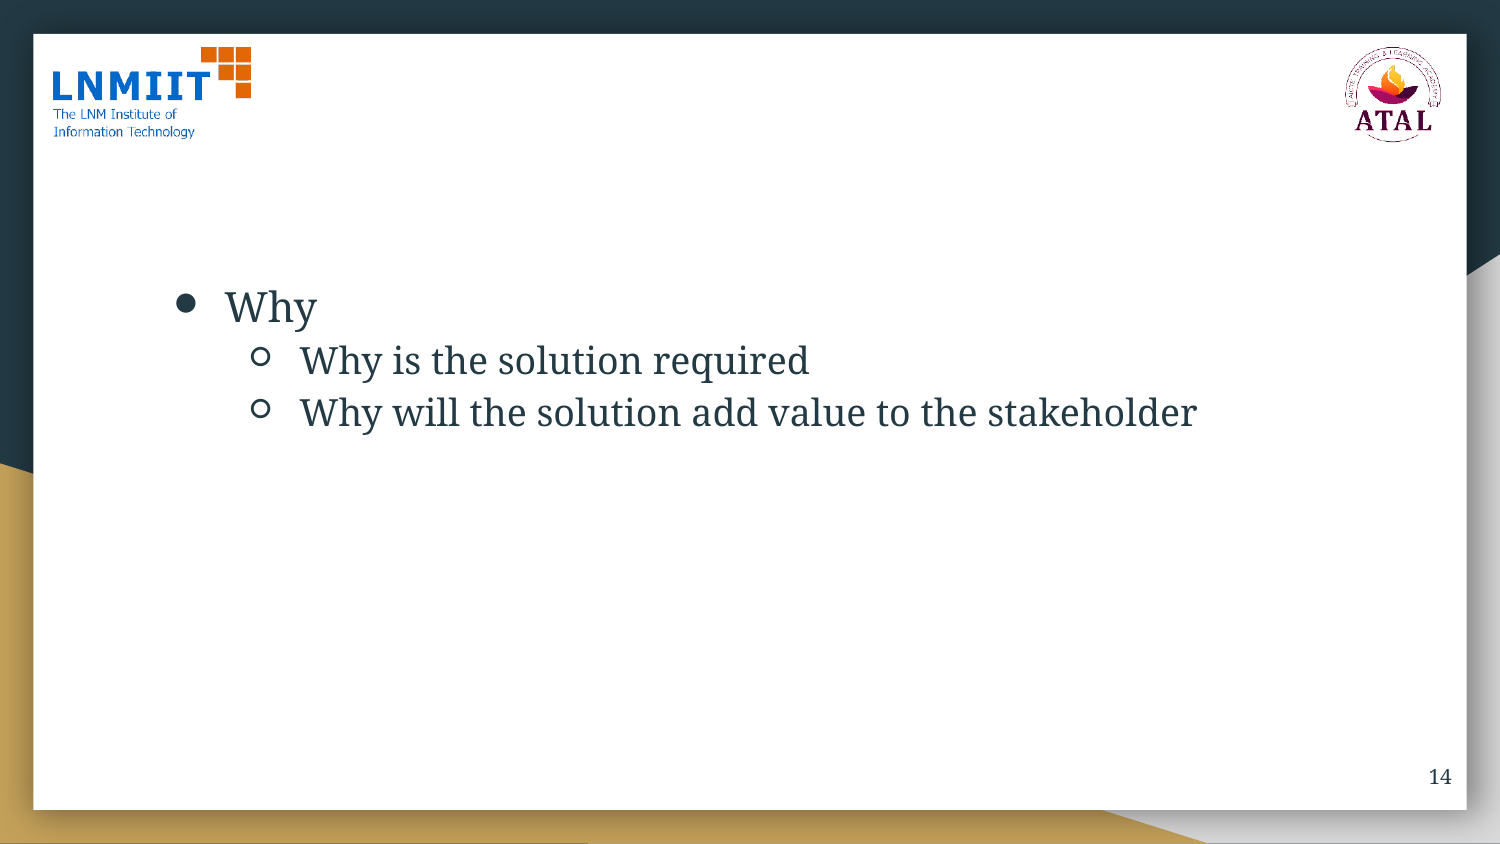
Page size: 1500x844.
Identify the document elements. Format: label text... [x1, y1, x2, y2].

picture [1332, 43, 1447, 143]
picture [53, 47, 251, 139]
list Why Why is the solution required Why will the solution add value to the stakeholder [134, 257, 1366, 729]
slide_number 14 [1376, 745, 1467, 810]
